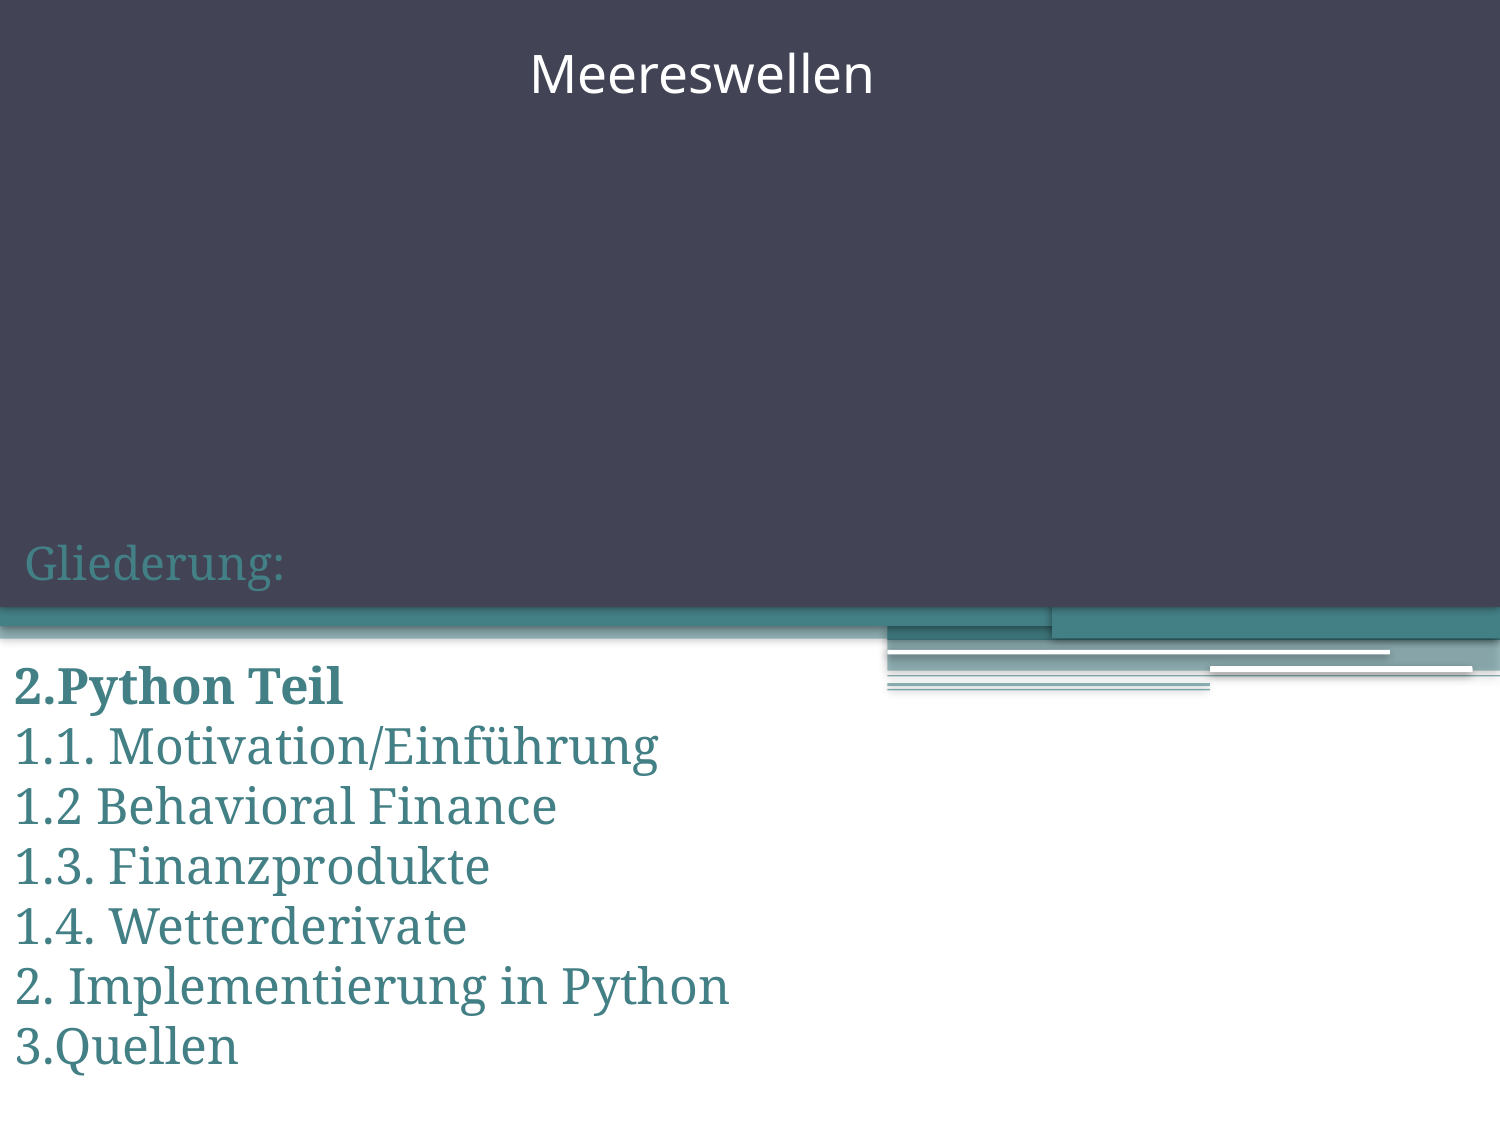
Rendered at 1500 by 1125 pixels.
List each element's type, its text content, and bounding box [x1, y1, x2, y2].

text_box 2.Python Teil 1.1. Motivation/Einführung 1.2 Behavioral Finance 1.3. Finanzprodukte 1.4. Wetterderivate 2. Implementierung in Python 3.Quellen [0, 527, 1376, 1125]
title Meereswellen [419, 30, 987, 112]
